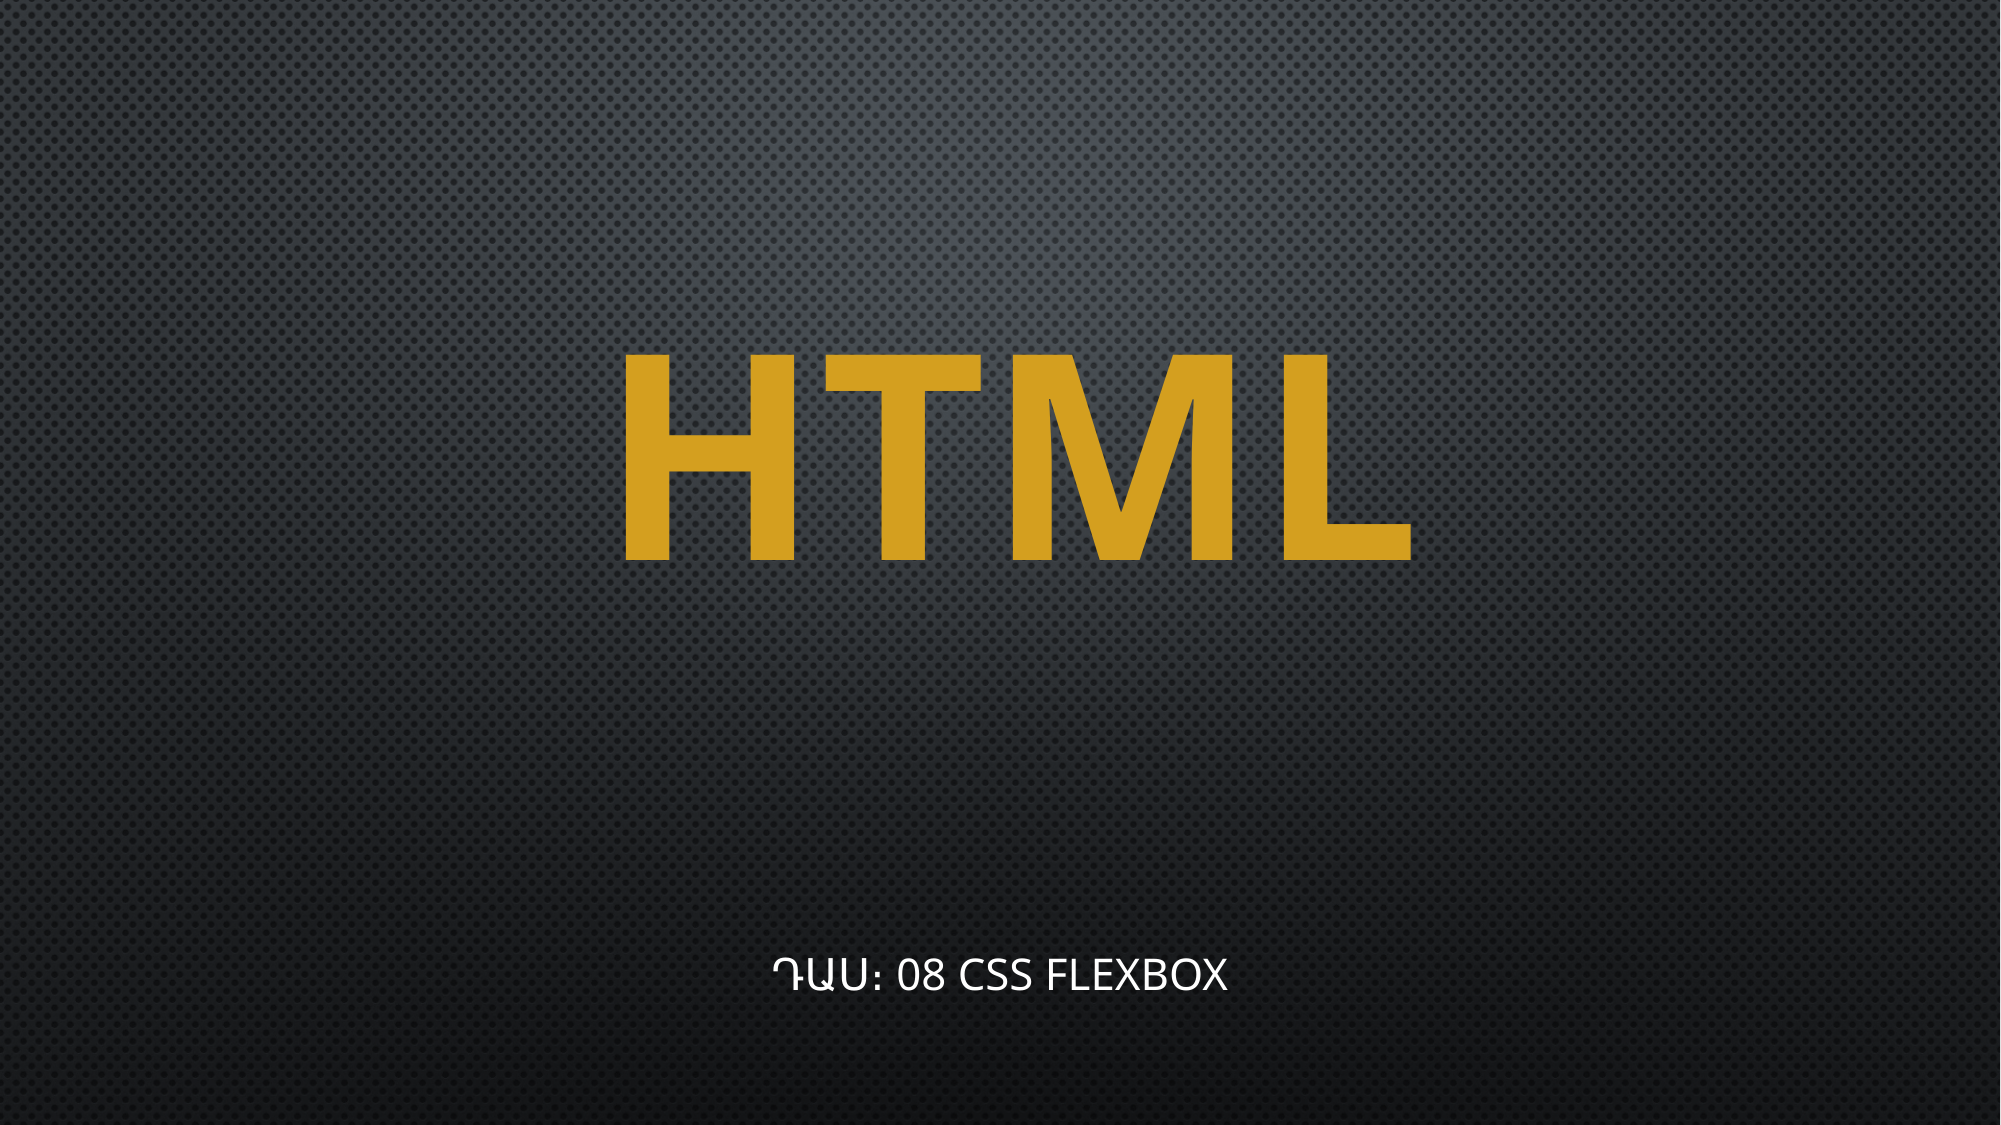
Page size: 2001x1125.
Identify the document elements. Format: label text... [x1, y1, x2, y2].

title HTML [92, 99, 1929, 625]
picture [0, 0, 2001, 1125]
subtitle Դաս։ 08 CSS Flexbox [288, 792, 1712, 1025]
